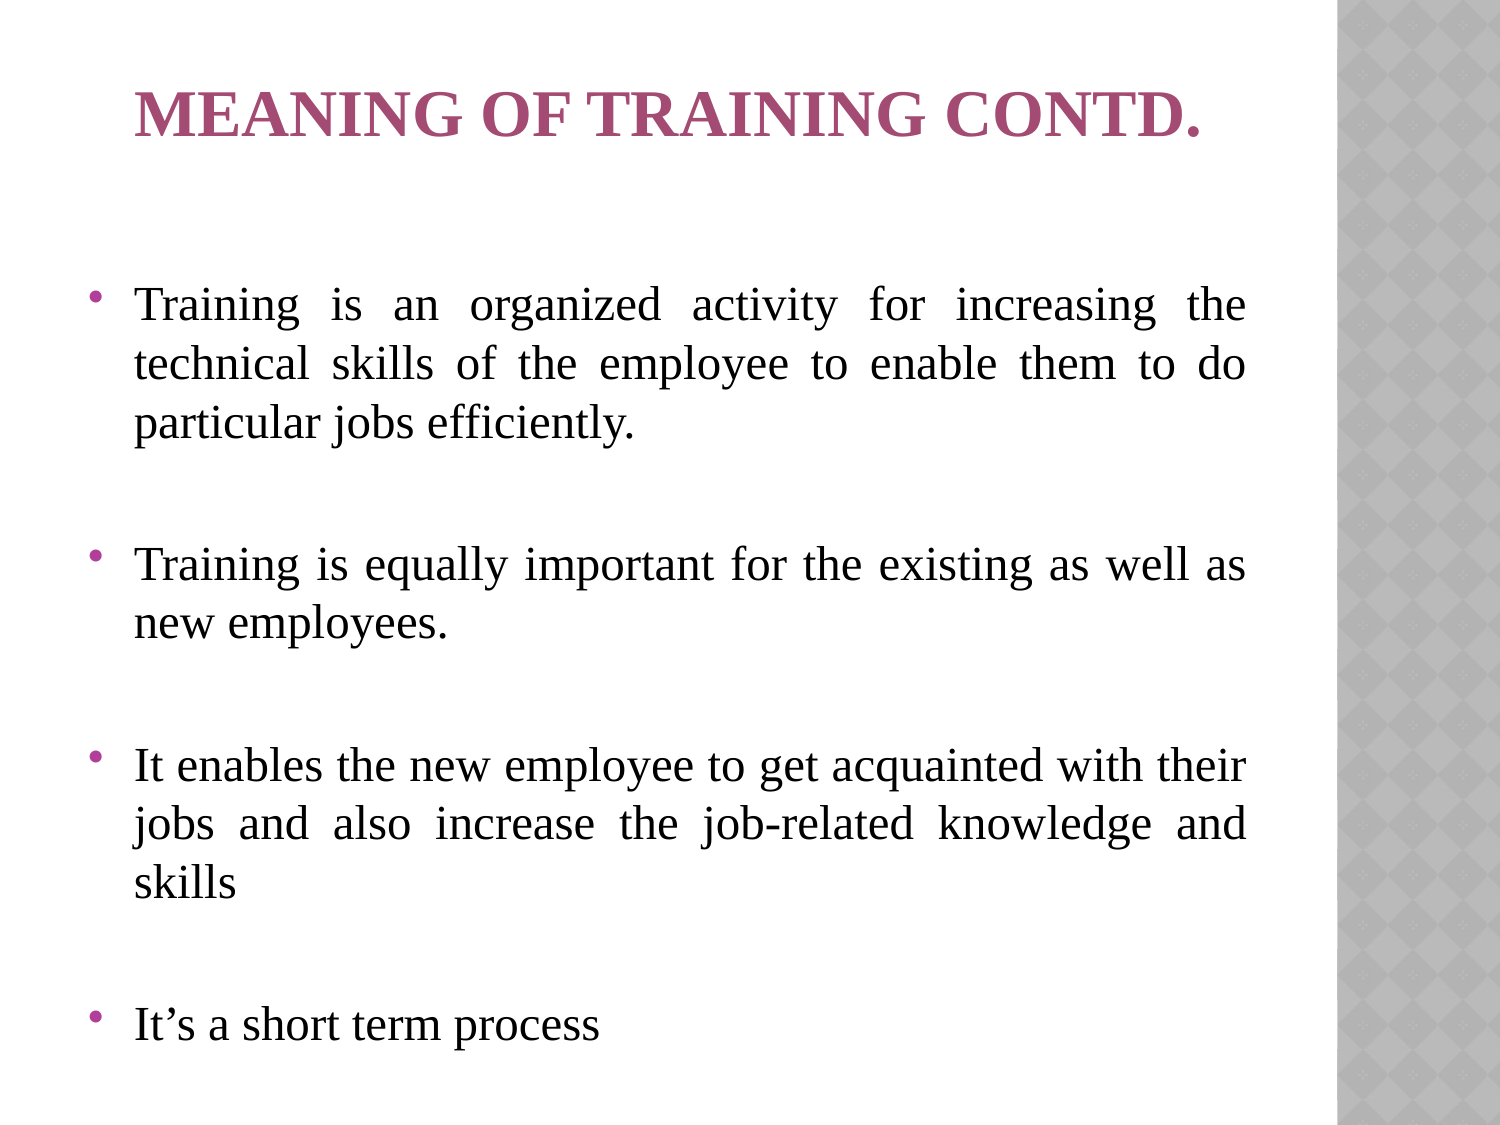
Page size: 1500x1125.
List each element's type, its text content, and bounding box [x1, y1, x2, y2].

list Training is an organized activity for increasing the technical skills of the employee to enable them to do particular jobs efficiently. Training is equally important for the existing as well as new employees. It enables the new employee to get acquainted with their jobs and also increase the job-related knowledge and skills It’s a short term process [75, 264, 1263, 1059]
title Meaning of Training contd. [75, 52, 1263, 150]
